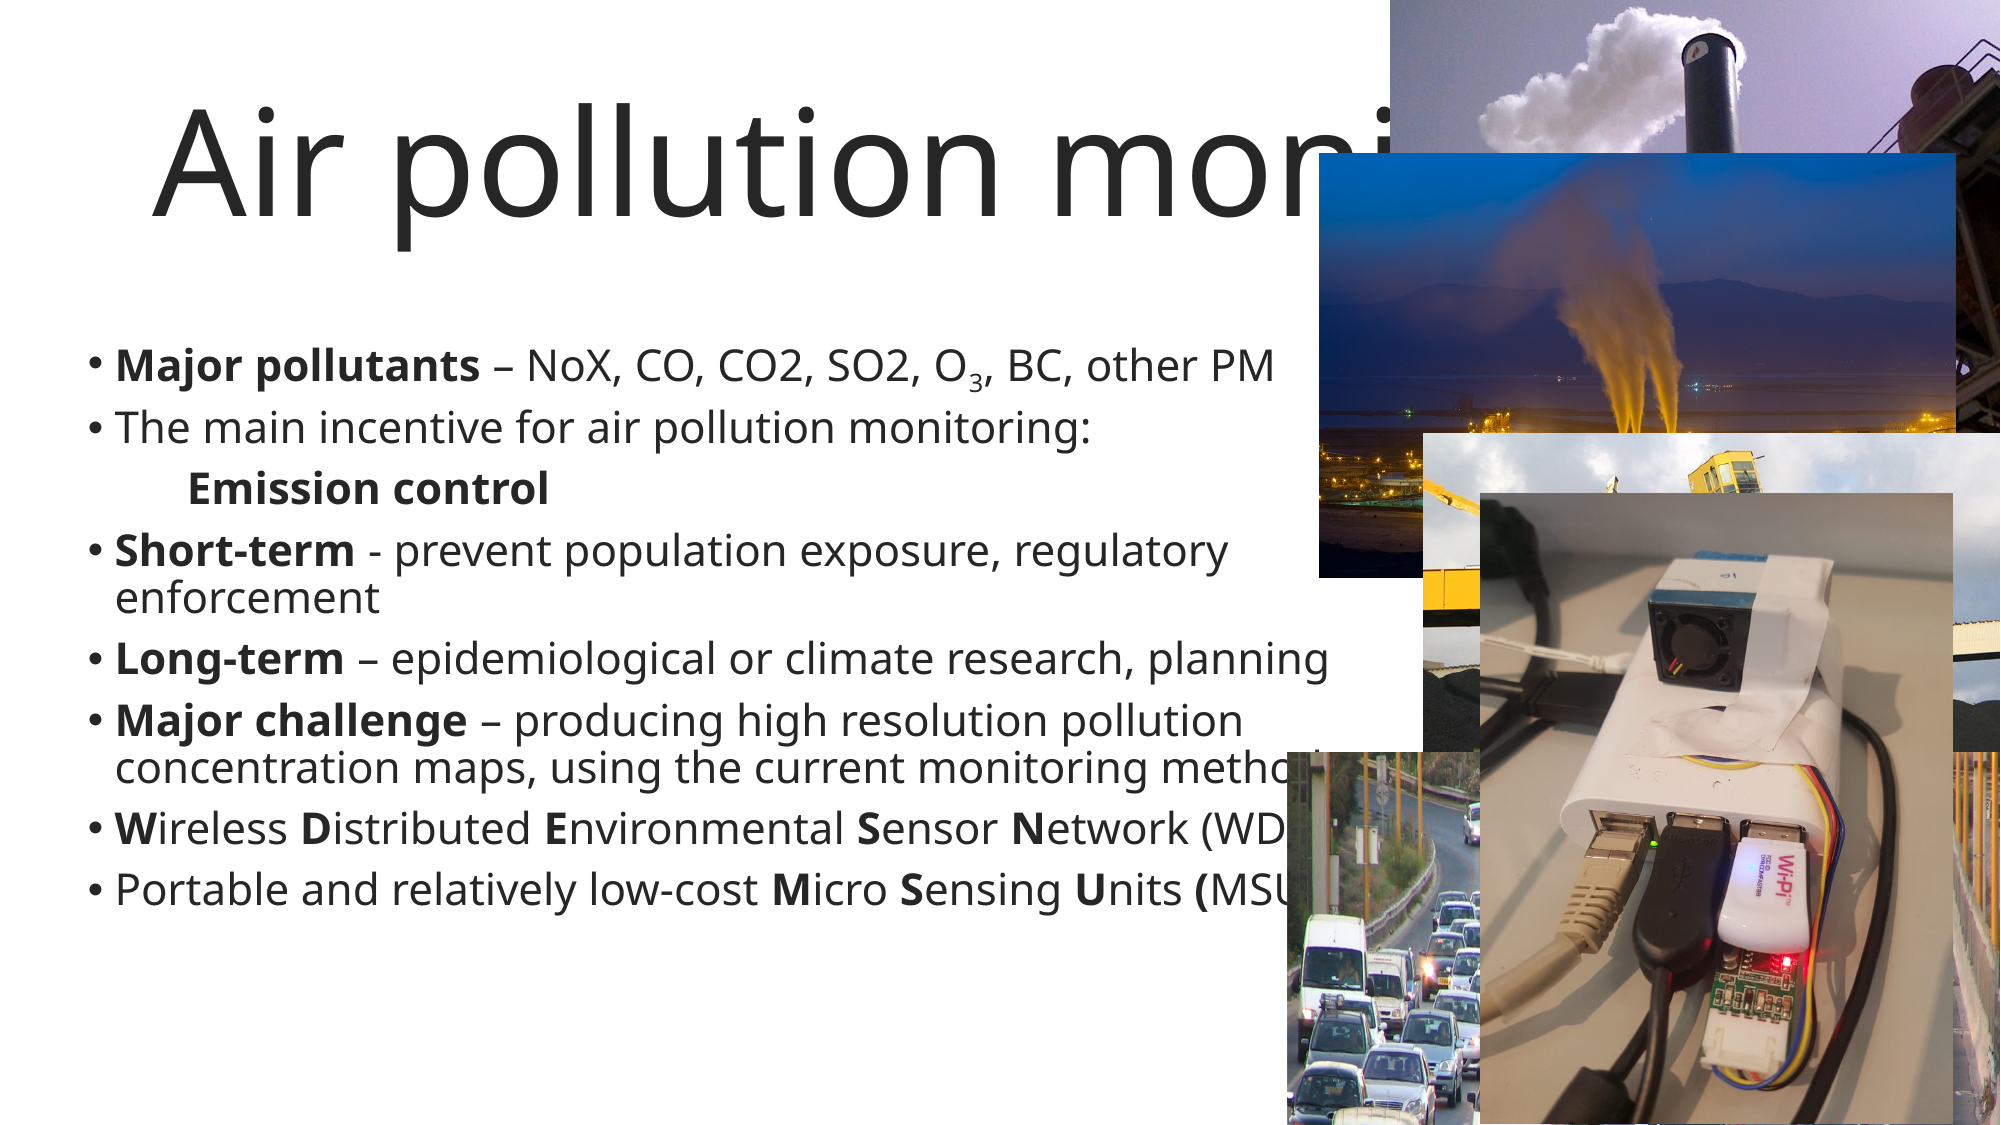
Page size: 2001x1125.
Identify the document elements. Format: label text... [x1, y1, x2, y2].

title Air pollution monitoring [137, 59, 1390, 278]
picture [1287, 0, 2000, 1125]
list Major pollutants – NoX, CO, CO2, SO2, O3, BC, other PM The main incentive for air pollution monitoring: Emission control Short-term - prevent population exposure, regulatory enforcement Long-term – epidemiological or climate research, planning Major challenge – producing high resolution pollution concentration maps, using the current monitoring methods Wireless Distributed Environmental Sensor Network (WDESN) Portable and relatively low-cost Micro Sensing Units (MSUs) [72, 330, 1423, 1045]
